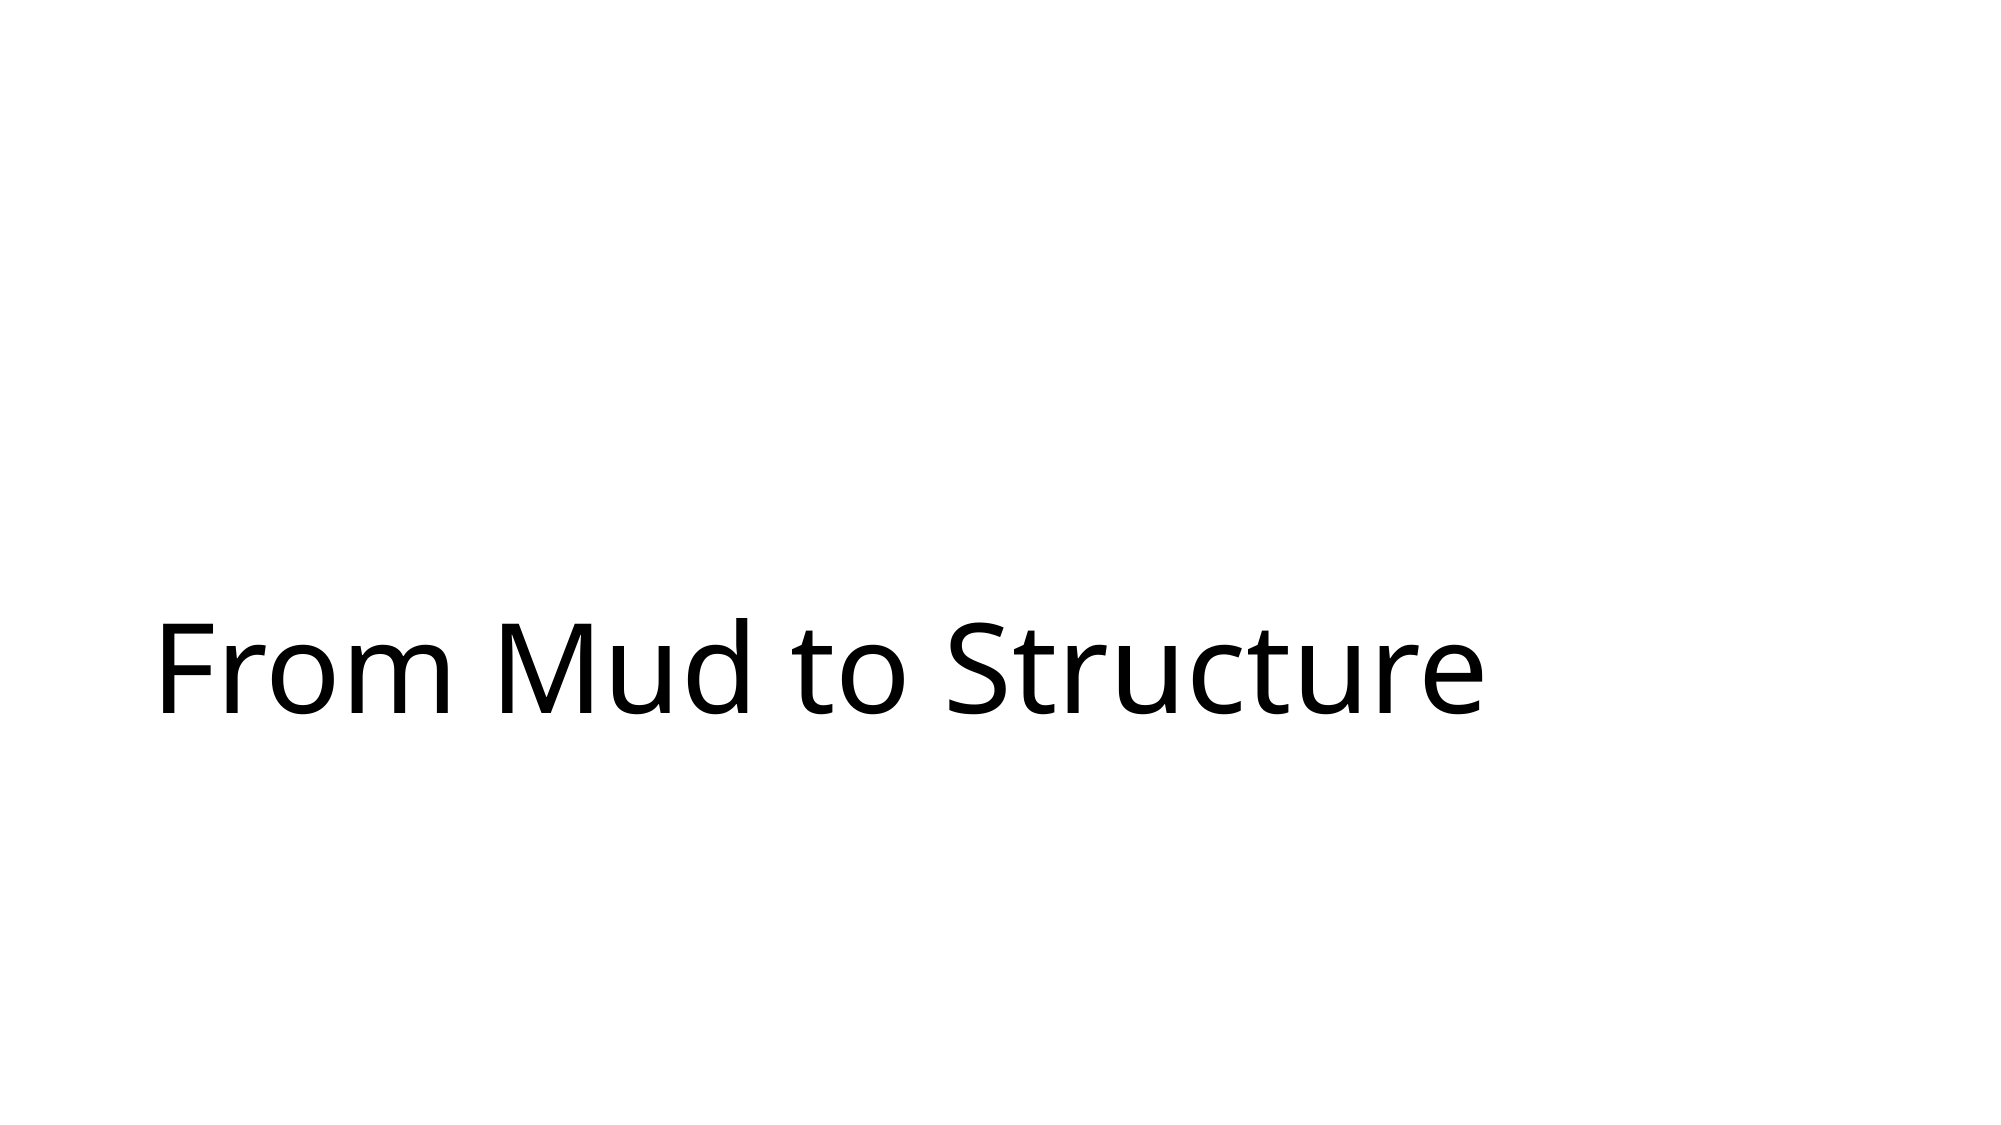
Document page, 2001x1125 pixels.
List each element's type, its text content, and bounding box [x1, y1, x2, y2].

title From Mud to Structure [136, 280, 1862, 749]
